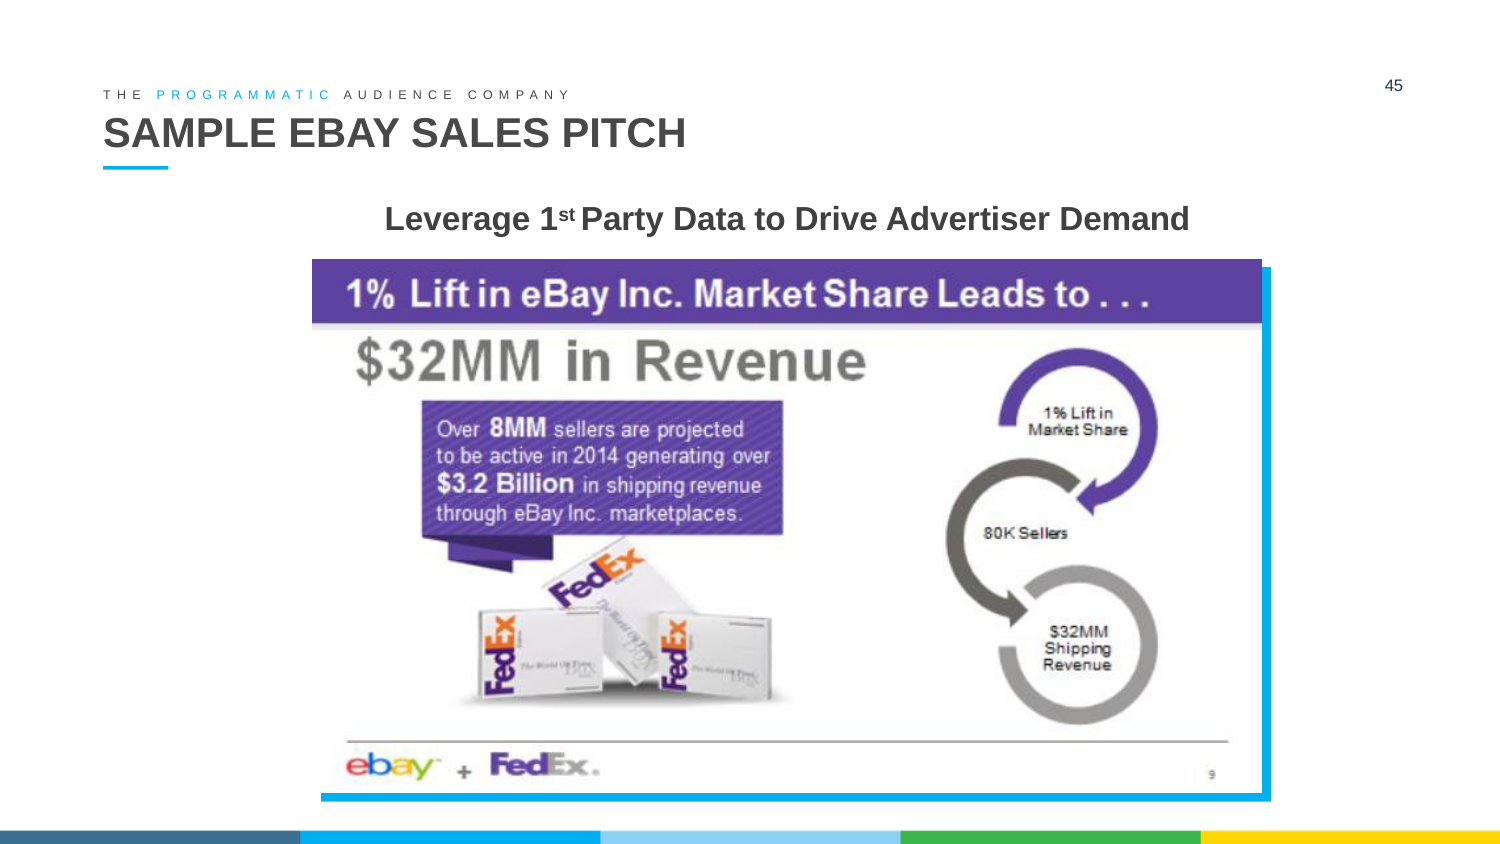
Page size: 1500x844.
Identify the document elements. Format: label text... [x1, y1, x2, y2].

text_box Leverage 1st Party Data to Drive Advertiser Demand [281, 196, 1293, 237]
title SAMPLE EBAY SALES PITCH [103, 103, 1397, 158]
slide_number 45 [1375, 70, 1440, 96]
picture [0, 0, 1500, 844]
text_box THE PROGRAMMATIC AUDIENCE COMPANY [103, 87, 759, 103]
text_box [312, 259, 1262, 793]
